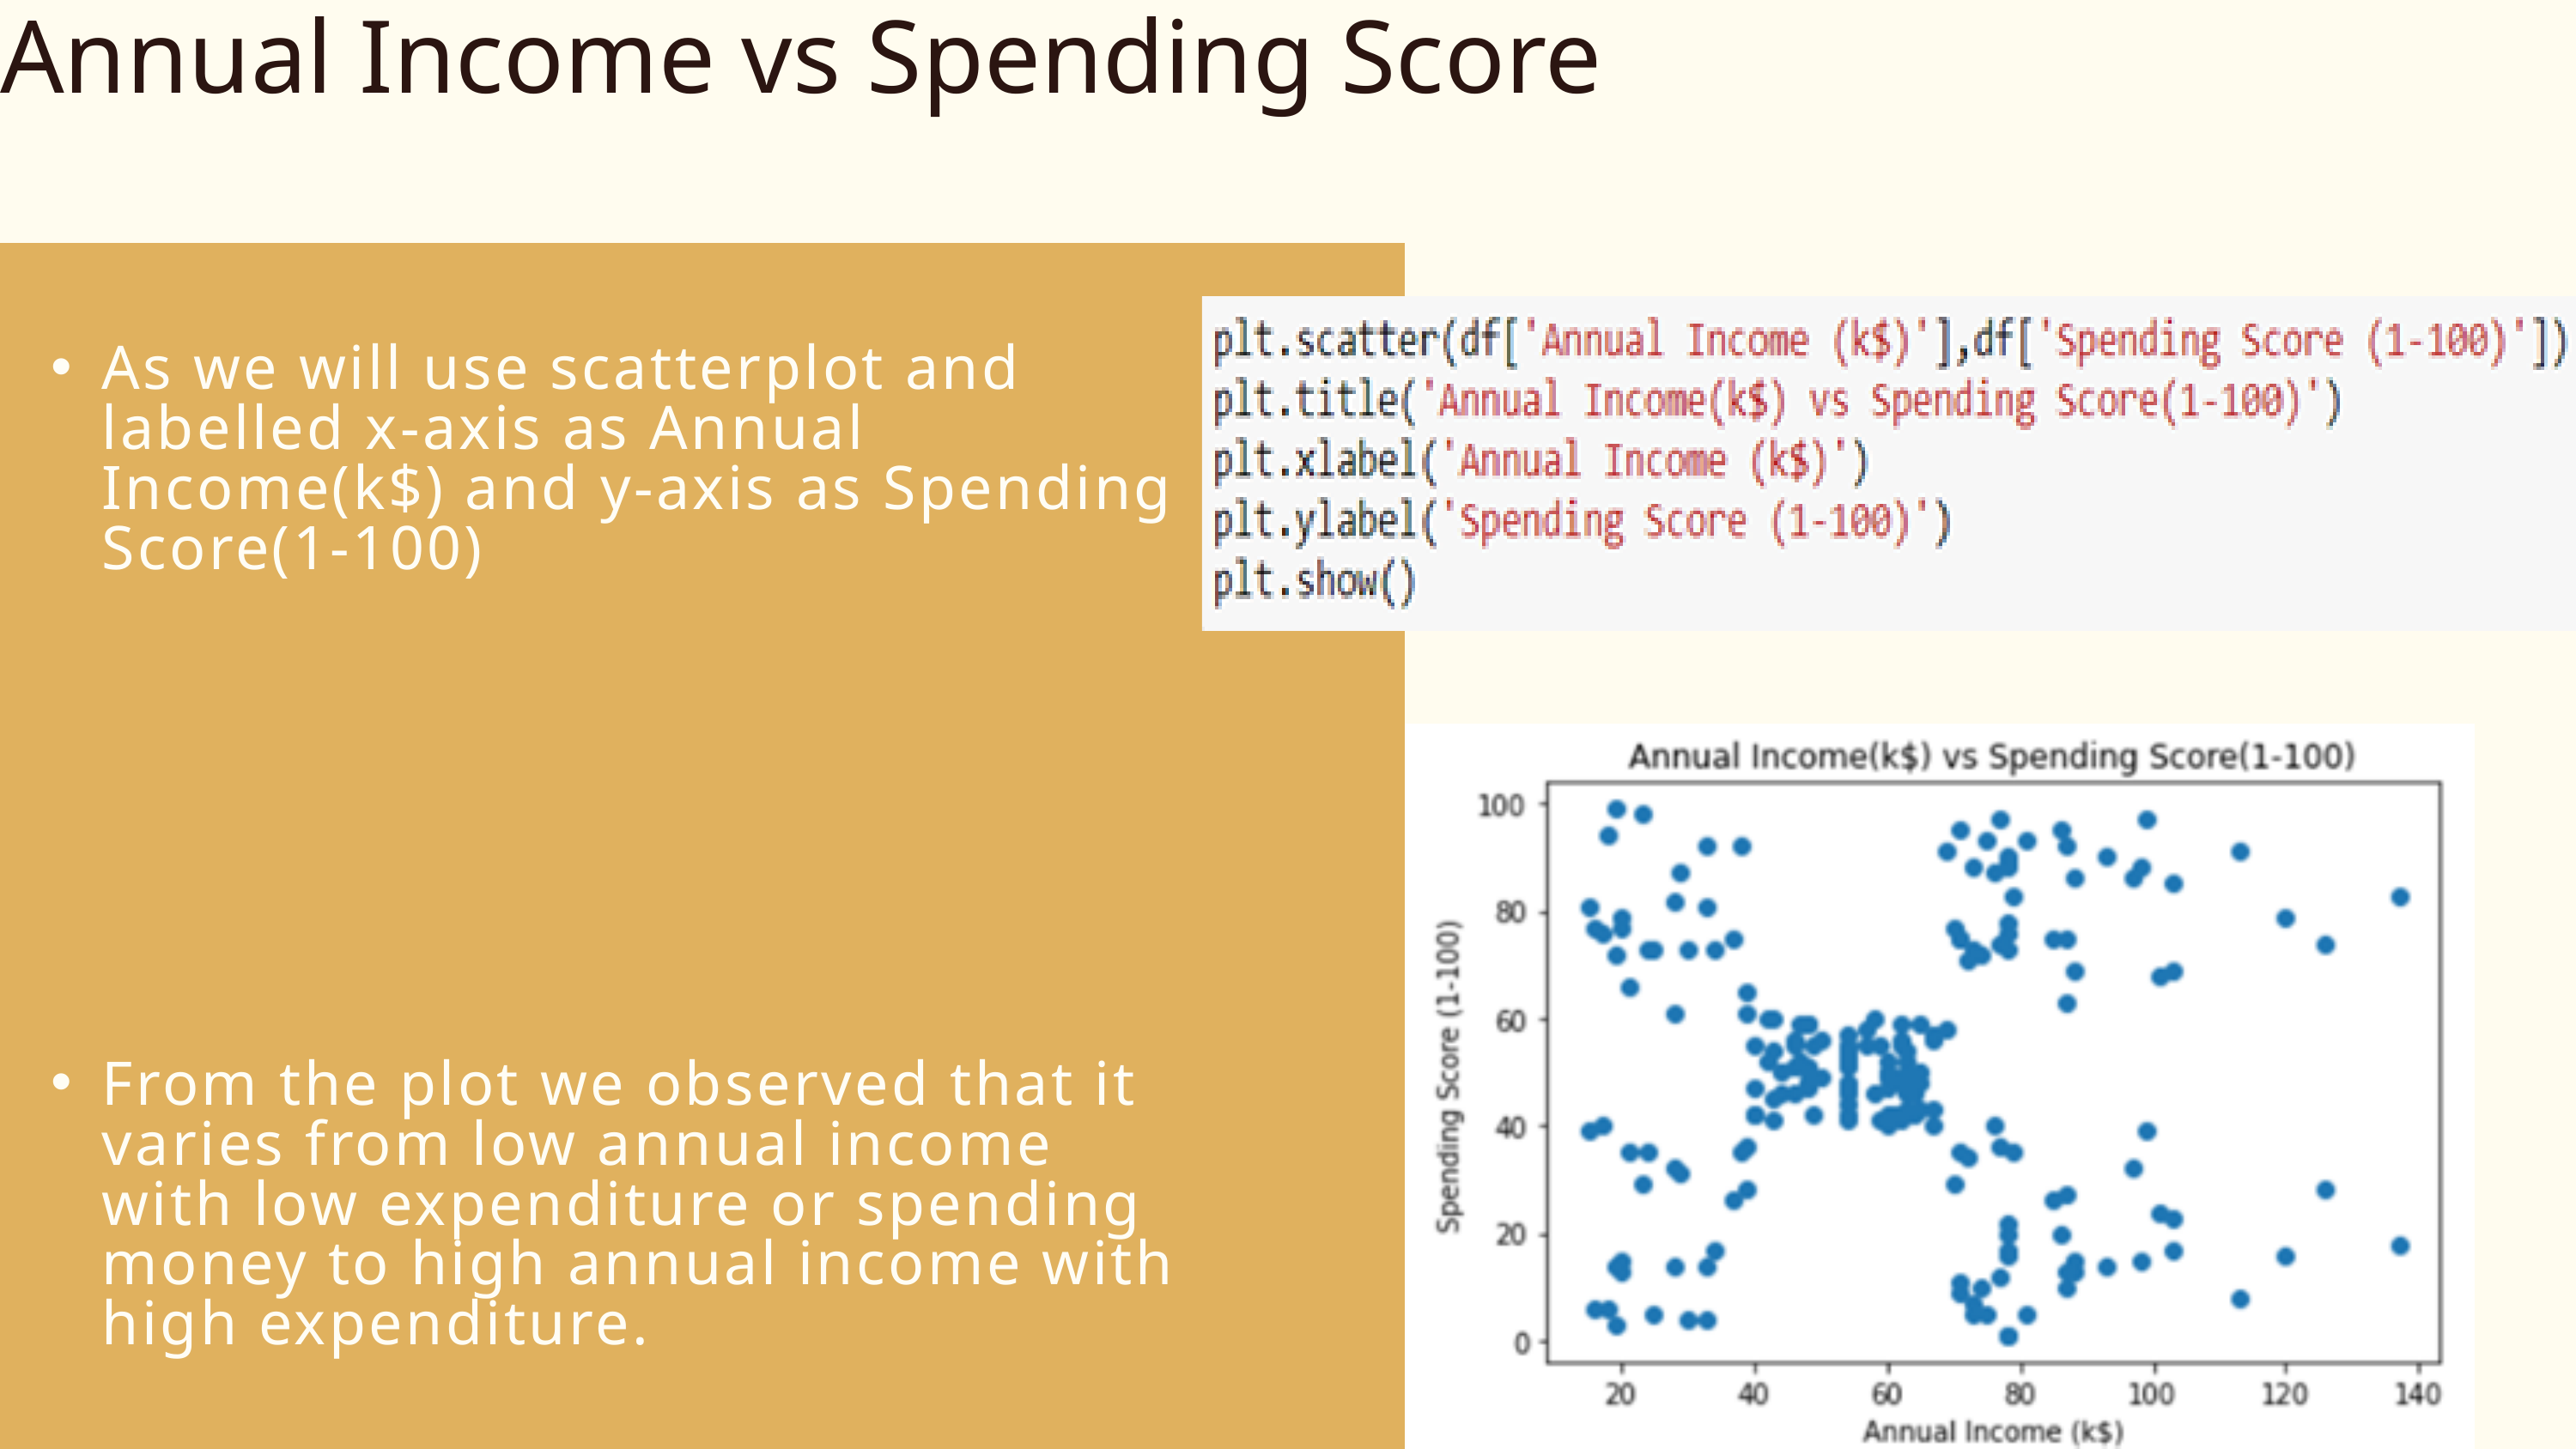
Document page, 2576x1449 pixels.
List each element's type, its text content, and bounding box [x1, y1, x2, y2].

text_box Annual Income vs Spending Score [0, 22, 1778, 114]
text_box [1408, 296, 2576, 631]
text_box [0, 243, 1406, 1449]
text_box [1408, 724, 2475, 1449]
